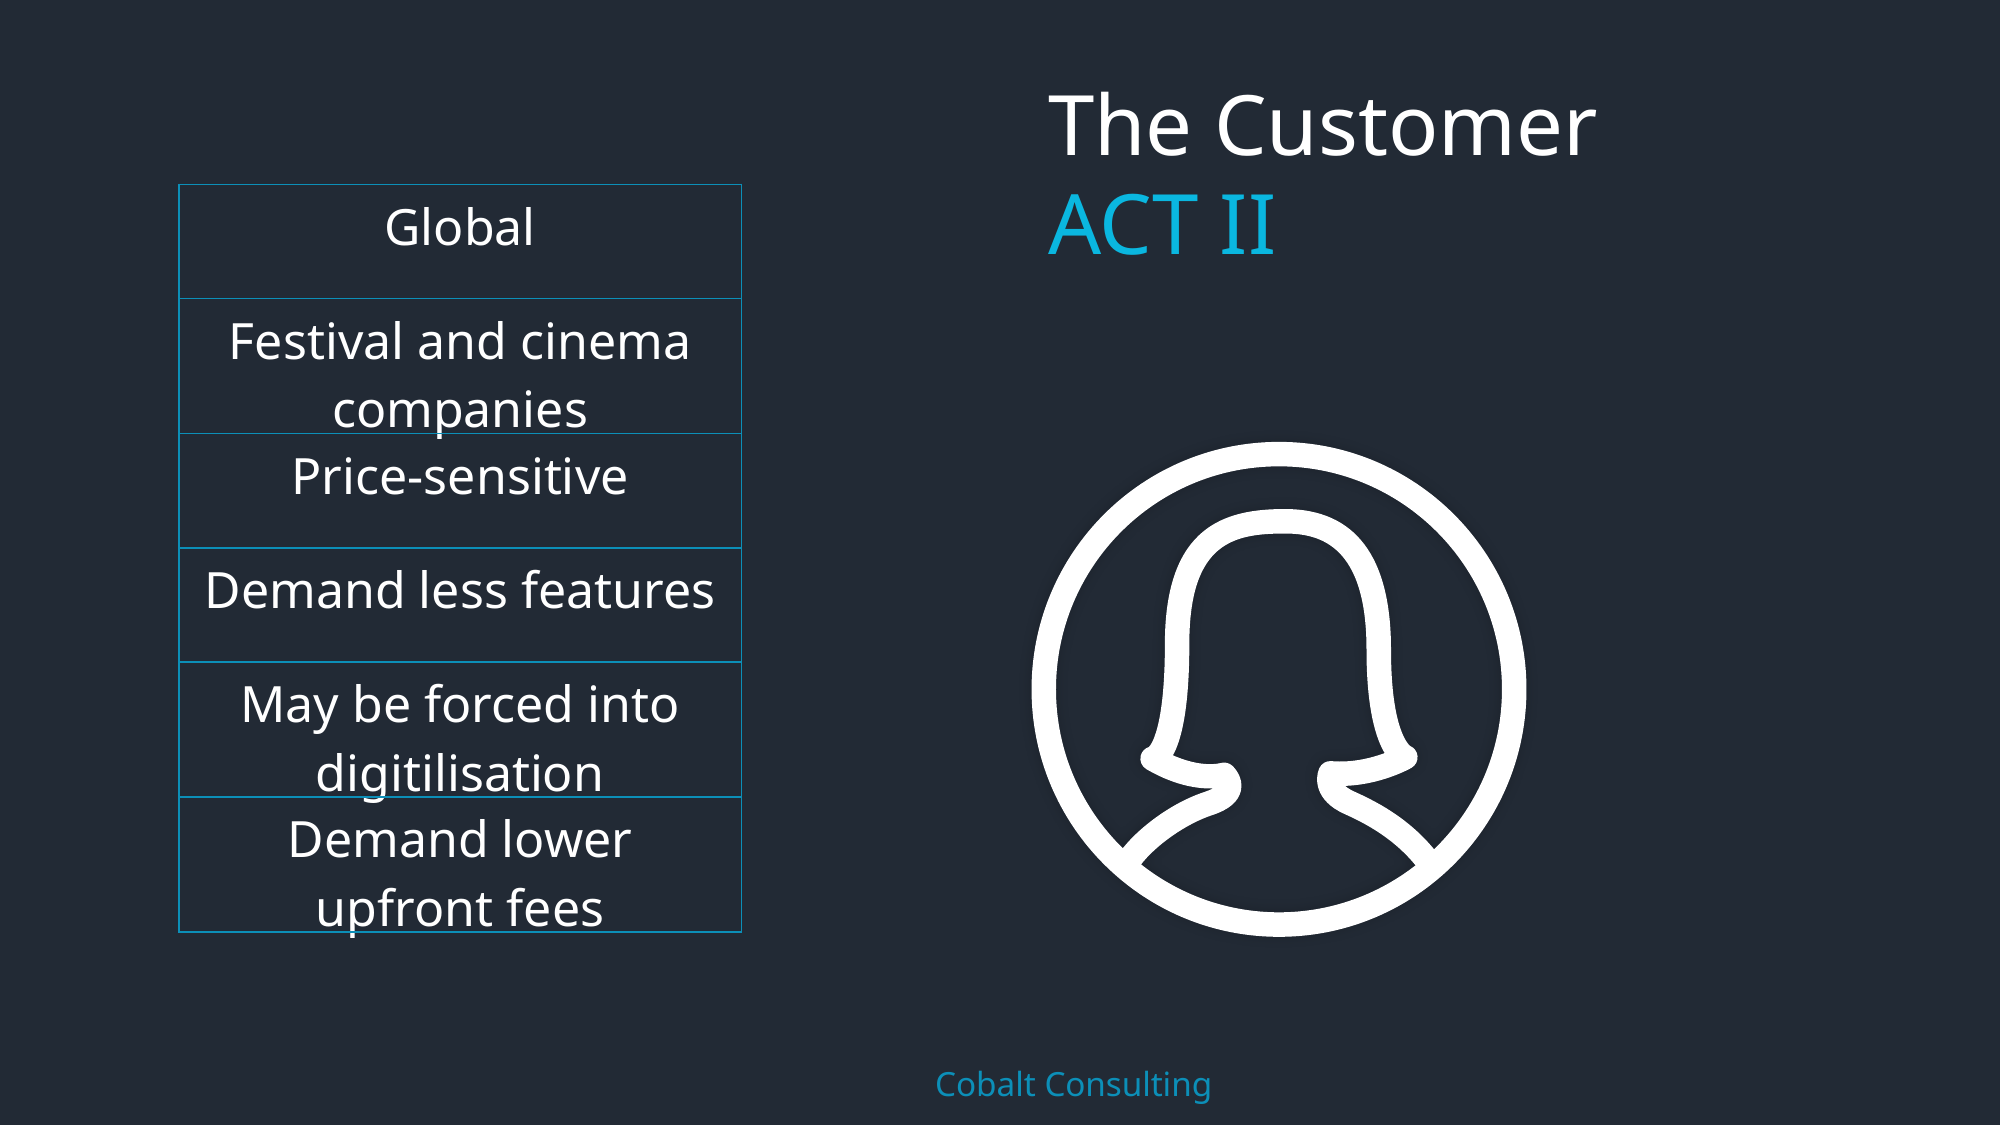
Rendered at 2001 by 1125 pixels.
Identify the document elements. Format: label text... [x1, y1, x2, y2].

text_box The Customer ACT II [1033, 64, 1701, 280]
text_box [1032, 457, 1526, 936]
table_header Global [180, 185, 741, 298]
table_cell Demand lower upfront fees [180, 798, 741, 931]
table_cell Festival and cinema companies [180, 299, 741, 433]
text_box [797, 197, 1364, 513]
table_cell Demand less features [180, 549, 741, 661]
text_box Cobalt Consulting [770, 1055, 1228, 1111]
table_cell Price-sensitive [180, 434, 741, 547]
text_box [140, 0, 809, 754]
table_cell May be forced into digitilisation [180, 663, 741, 796]
